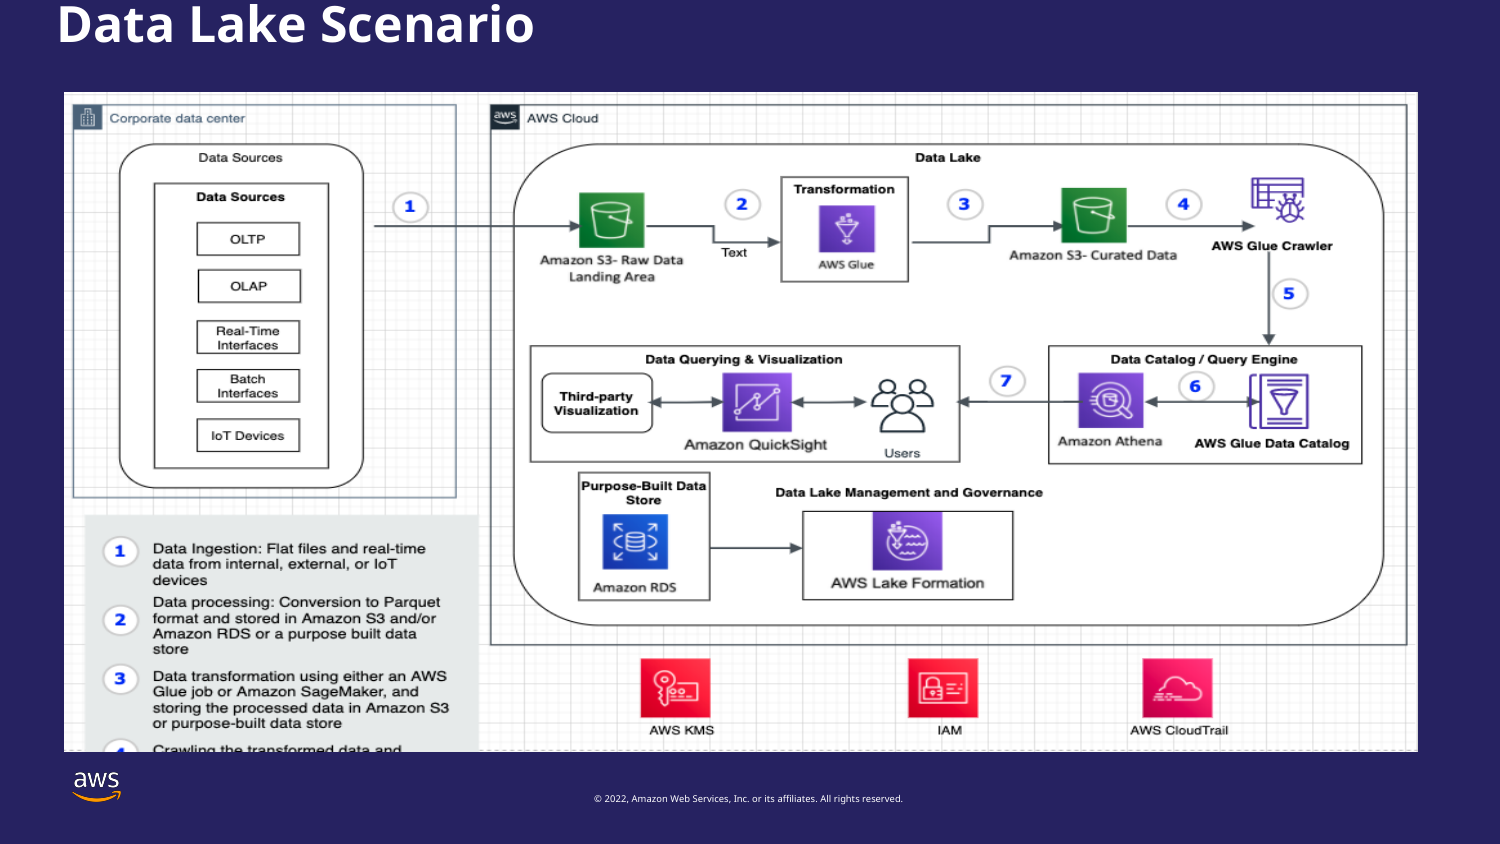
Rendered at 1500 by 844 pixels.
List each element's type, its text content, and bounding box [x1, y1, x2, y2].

picture [58, 92, 1418, 752]
picture [72, 772, 121, 802]
title Data Lake Scenario [56, 18, 1442, 121]
